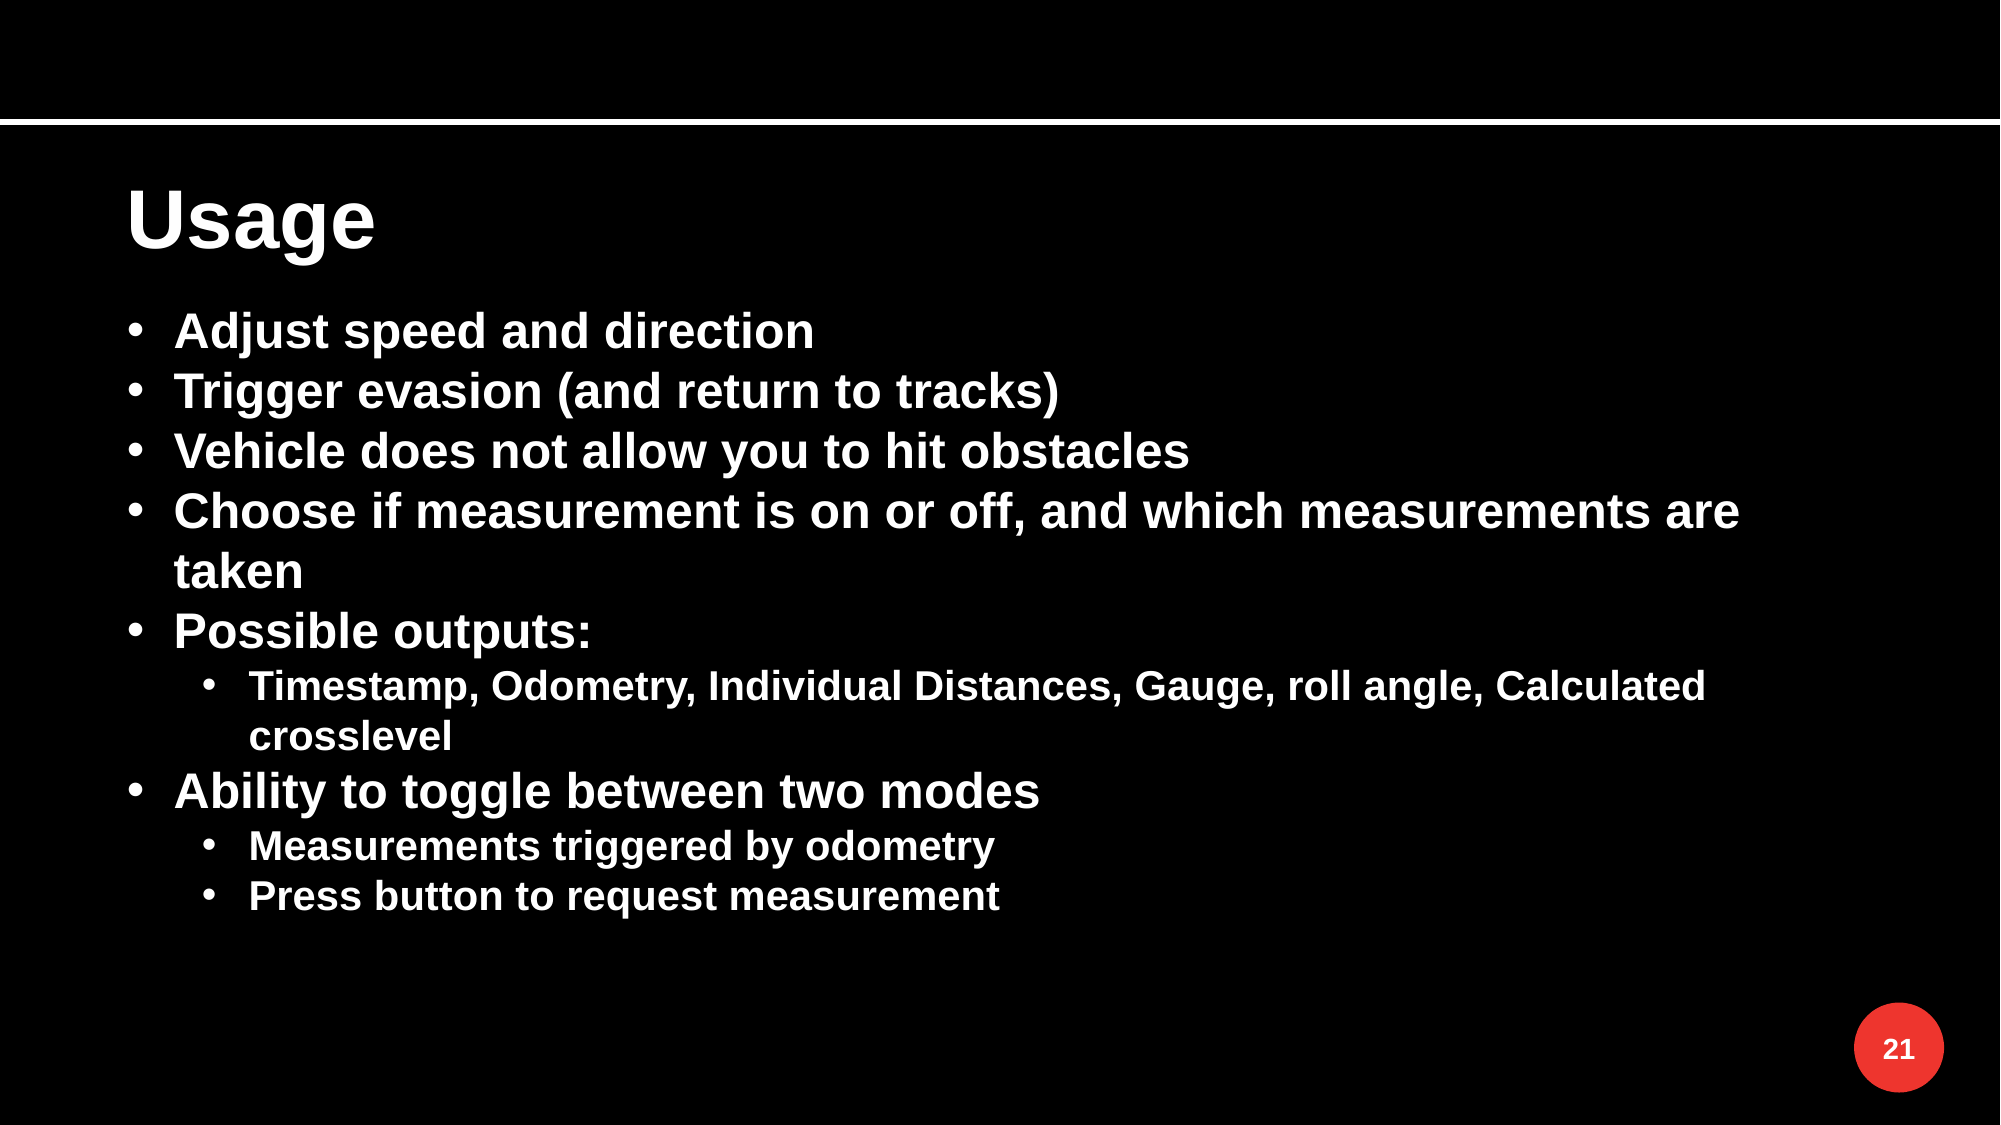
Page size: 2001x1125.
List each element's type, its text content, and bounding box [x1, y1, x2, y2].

text_box Usage [112, 123, 1888, 309]
text_box Adjust speed and direction Trigger evasion (and return to tracks) Vehicle does not allow you to hit obstacles Choose if measurement is on or off, and which measurements are taken Possible outputs: Timestamp, Odometry, Individual Distances, Gauge, roll angle, Calculated crosslevel Ability to toggle between two modes Measurements triggered by odometry Press button to request measurement [112, 291, 1785, 927]
text_box 21 [1852, 1001, 1946, 1094]
